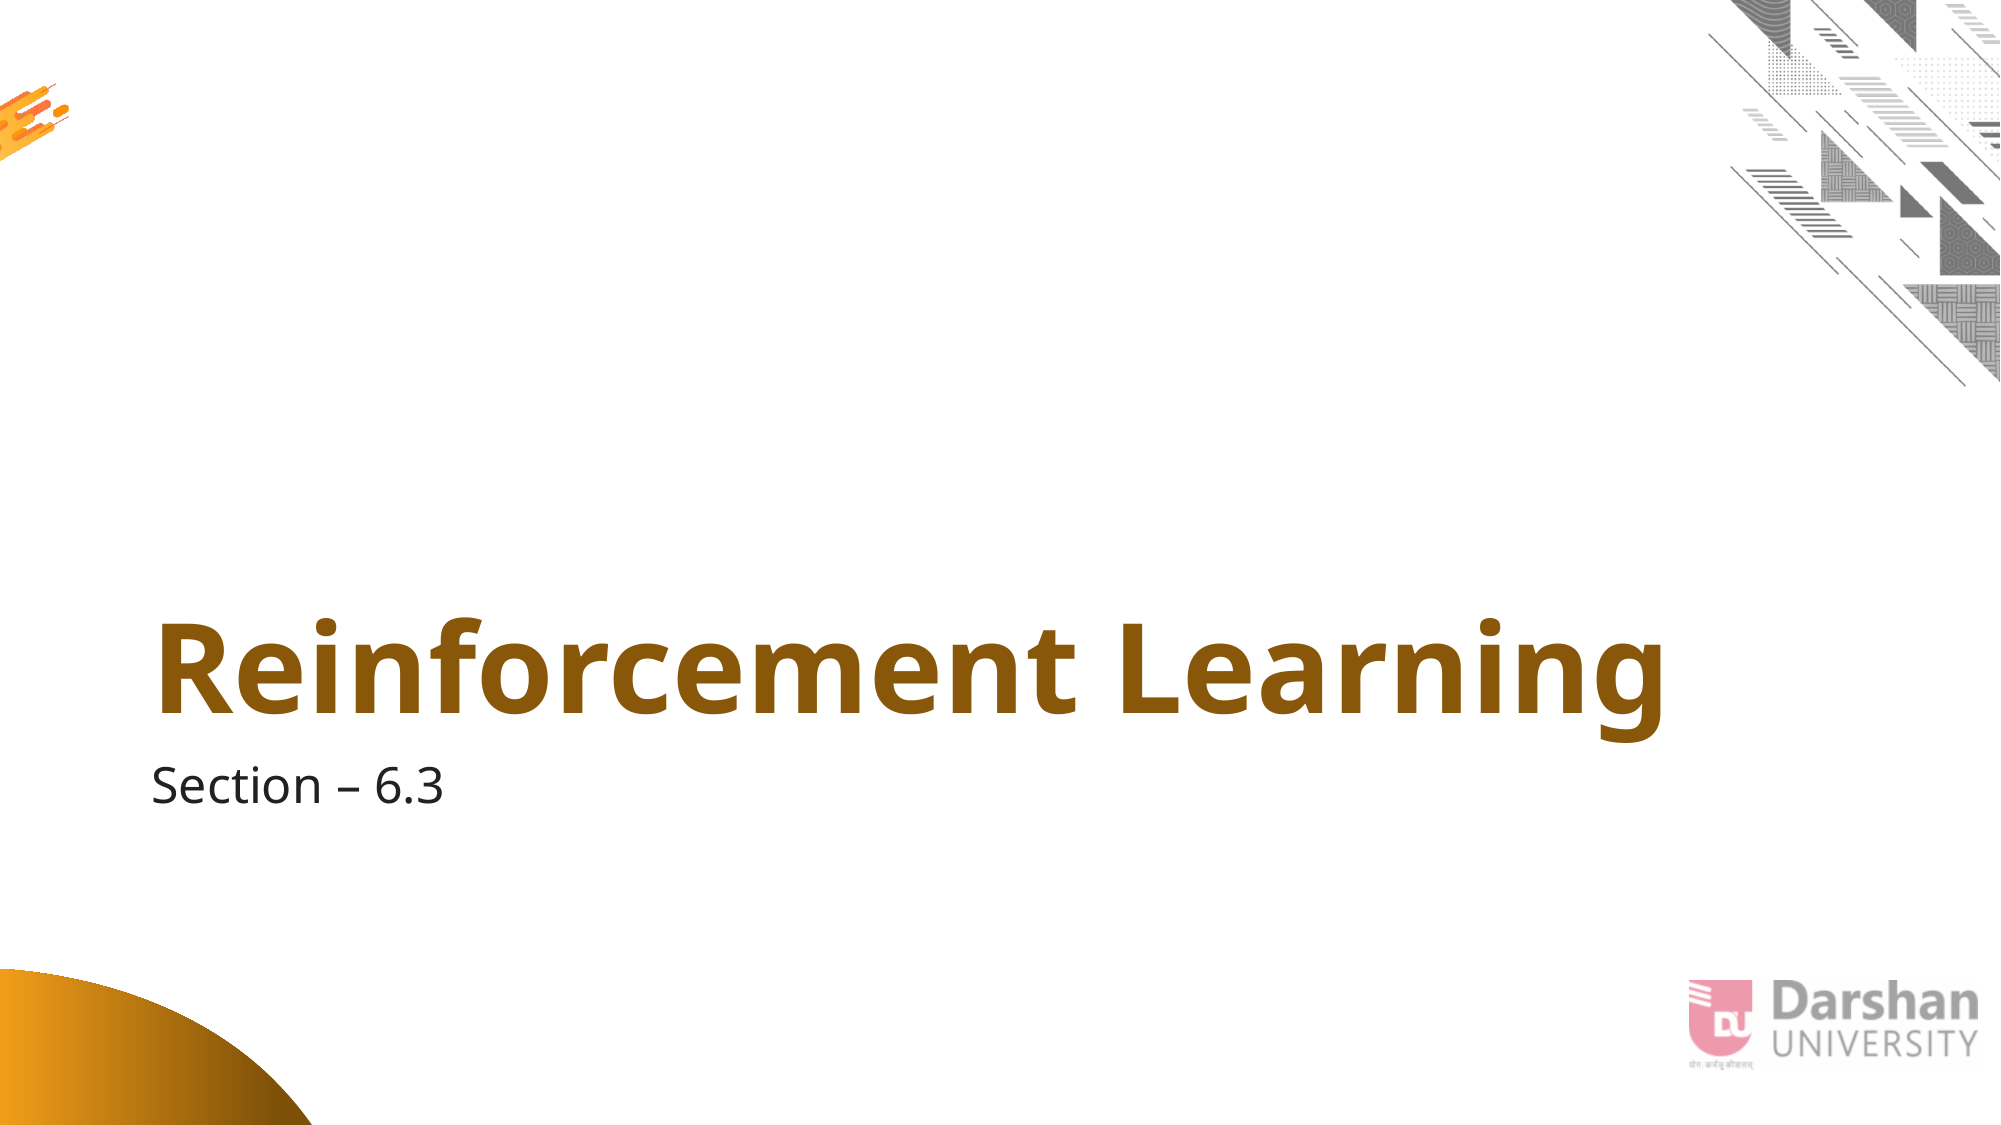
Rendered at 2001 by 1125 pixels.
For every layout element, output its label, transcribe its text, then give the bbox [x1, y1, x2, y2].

title Reinforcement Learning [136, 280, 1924, 749]
picture [1689, 980, 1978, 1070]
list Section – 6.3 [136, 752, 1862, 999]
picture [0, 65, 90, 193]
